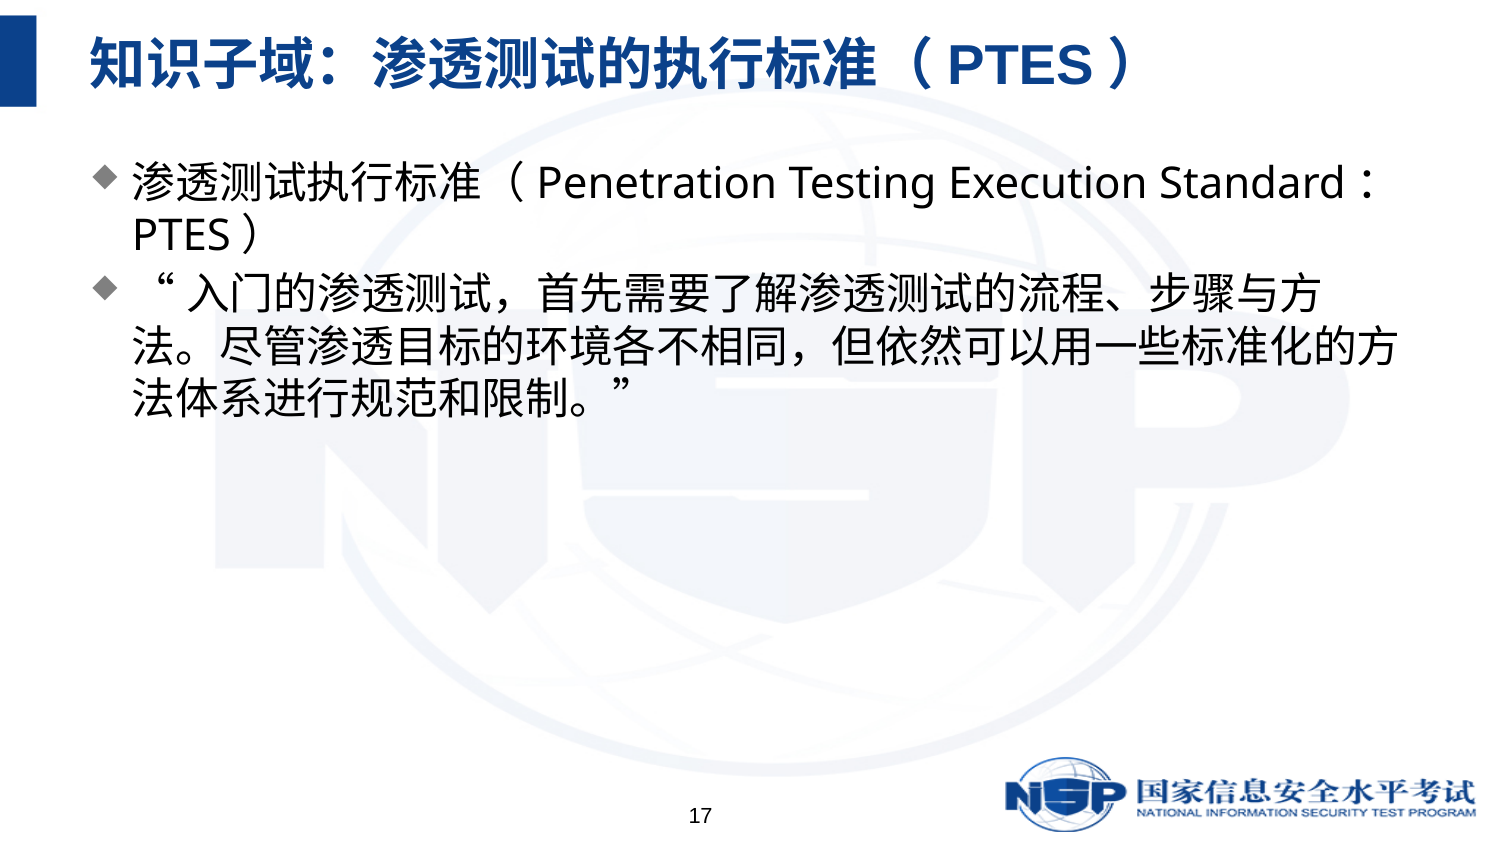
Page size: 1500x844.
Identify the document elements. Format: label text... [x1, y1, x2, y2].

list 渗透测试执行标准（Penetration Testing Execution Standard：PTES） “入门的渗透测试，首先需要了解渗透测试的流程、步骤与方法。尽管渗透目标的环境各不相同，但依然可以用一些标准化的方法体系进行规范和限制。” [74, 147, 1426, 742]
title 知识子域：渗透测试的执行标准（PTES） [74, 17, 1426, 107]
picture [0, 0, 1500, 844]
